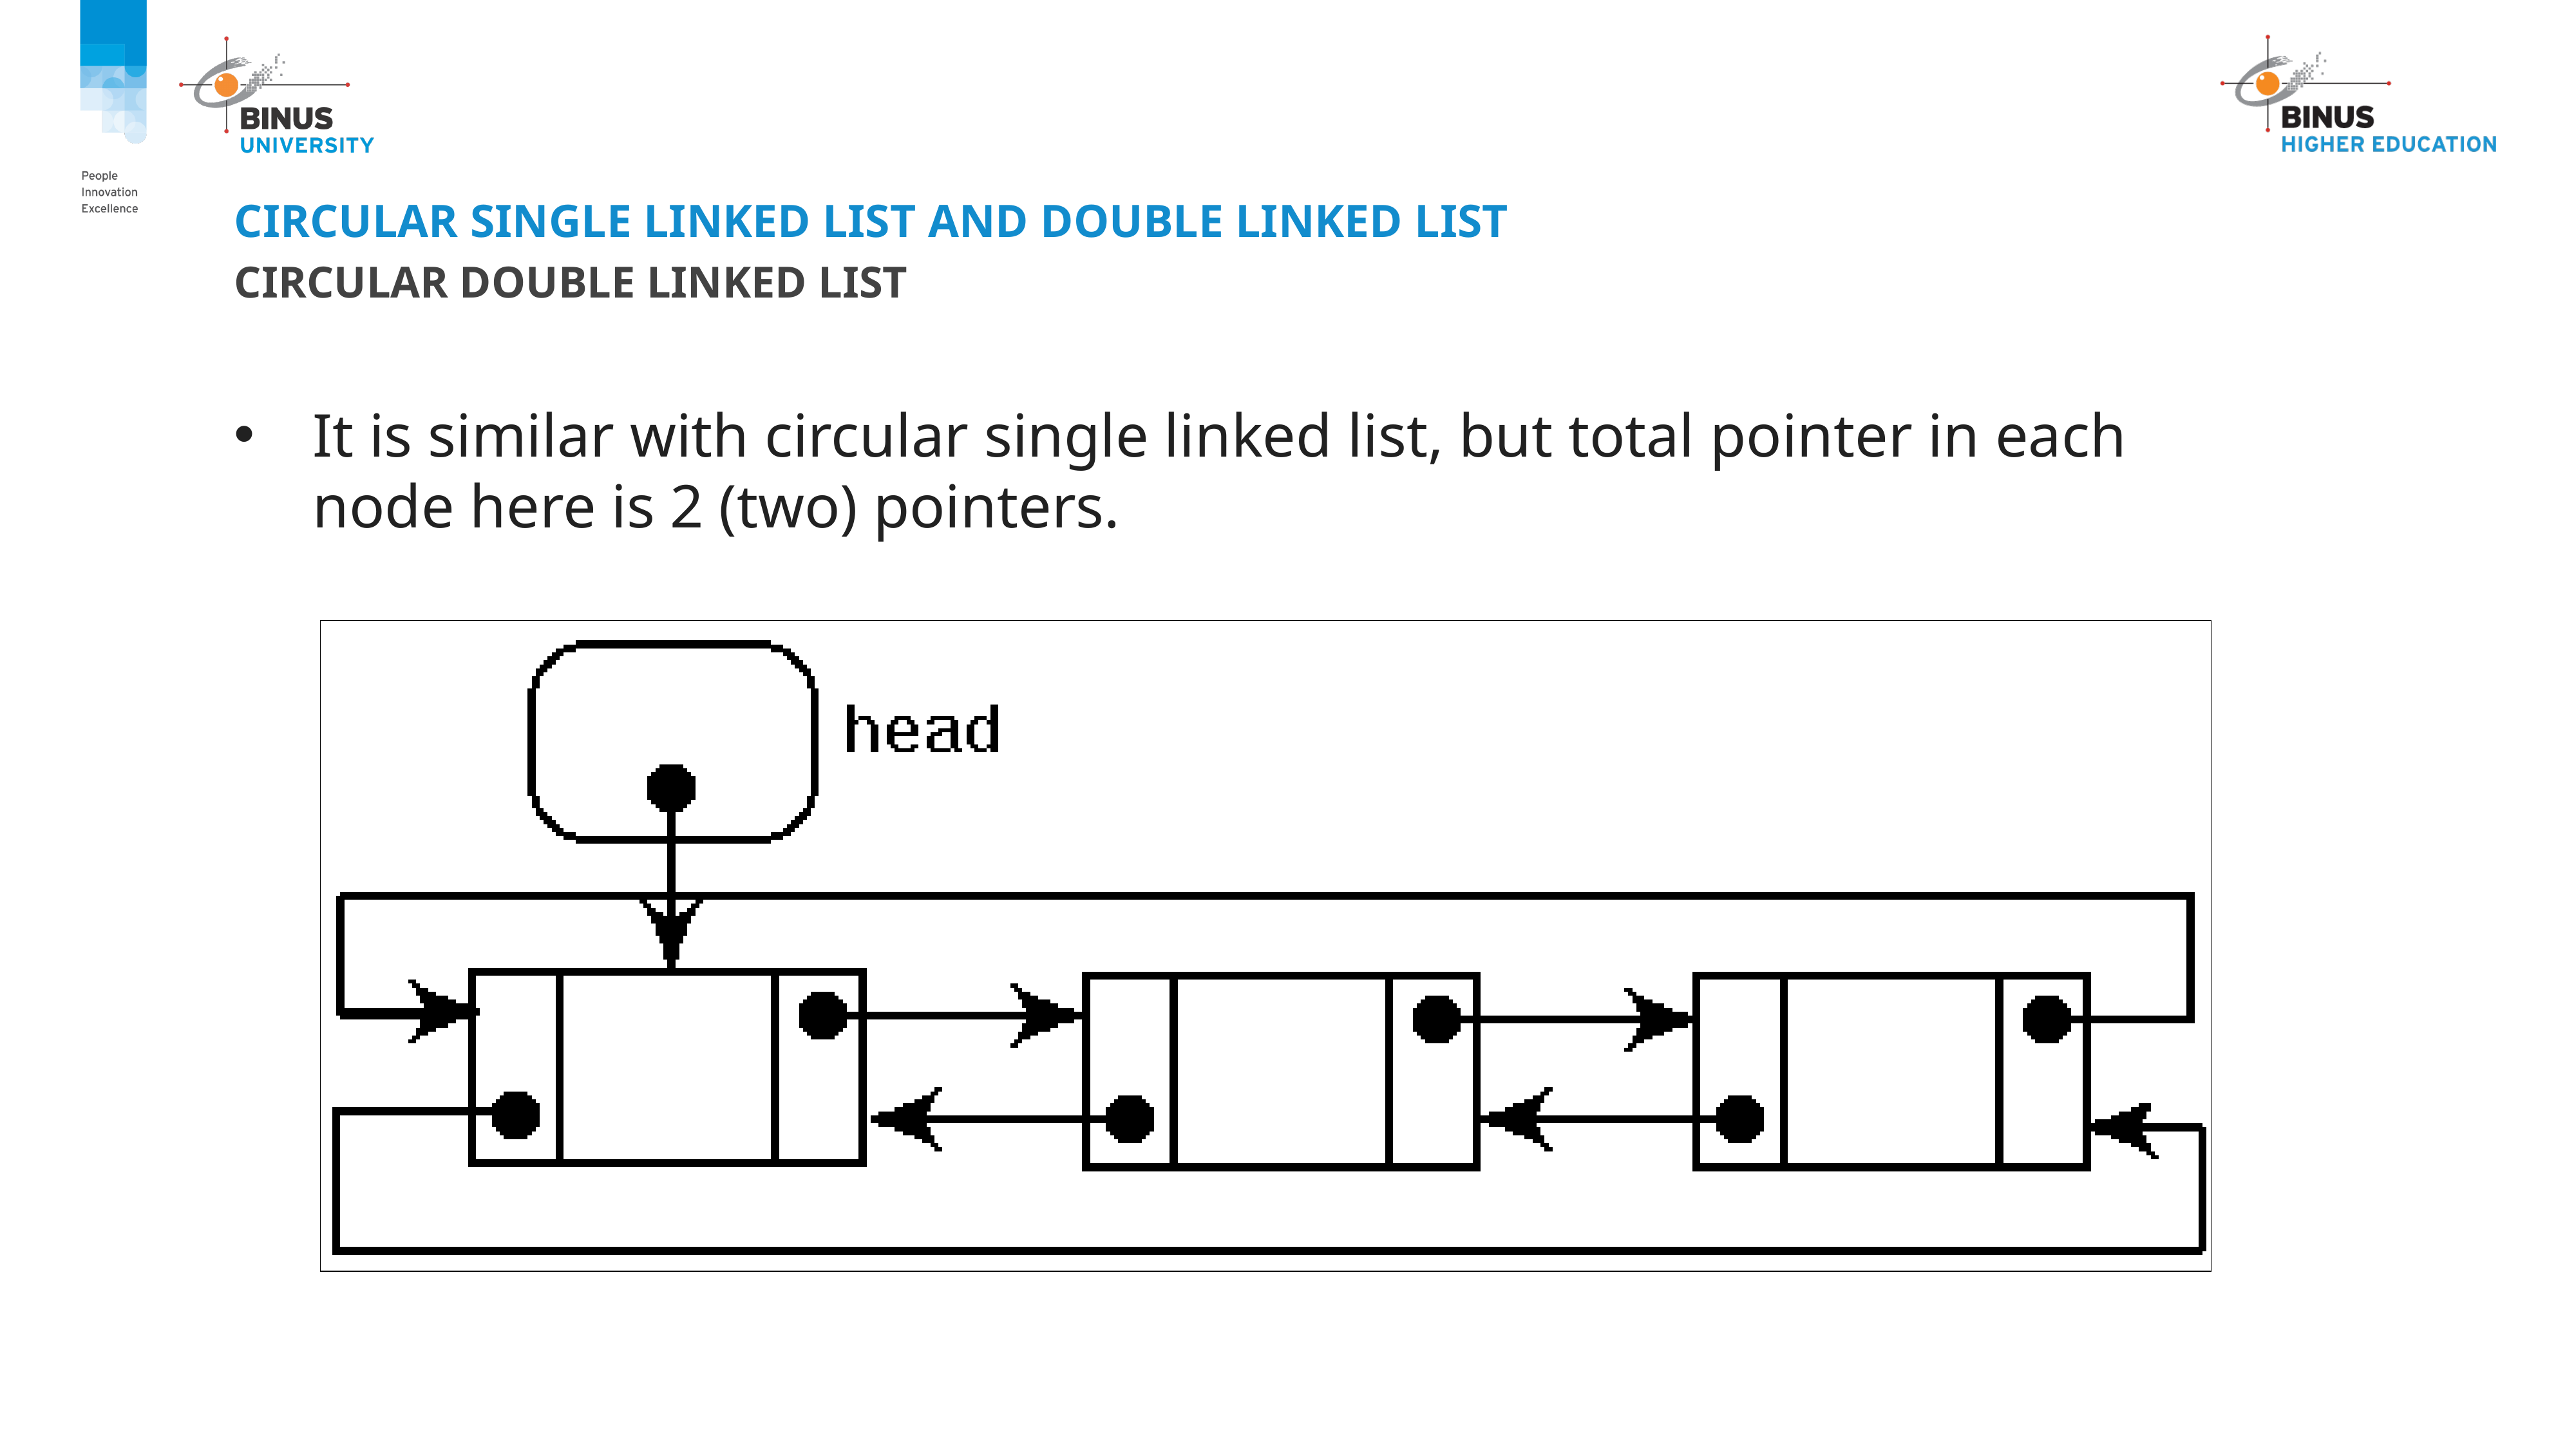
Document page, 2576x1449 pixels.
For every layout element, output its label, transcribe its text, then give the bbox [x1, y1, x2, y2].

picture [80, 66, 147, 144]
list It is similar with circular single linked list, but total pointer in each node here is 2 (two) pointers. [228, 392, 2269, 1252]
picture [81, 146, 146, 213]
picture [2199, 0, 2496, 156]
picture [321, 621, 2211, 1271]
picture [174, 25, 374, 161]
list Circular double linked list [228, 255, 1262, 341]
title Circular single linked list and double linked list [228, 197, 1784, 252]
